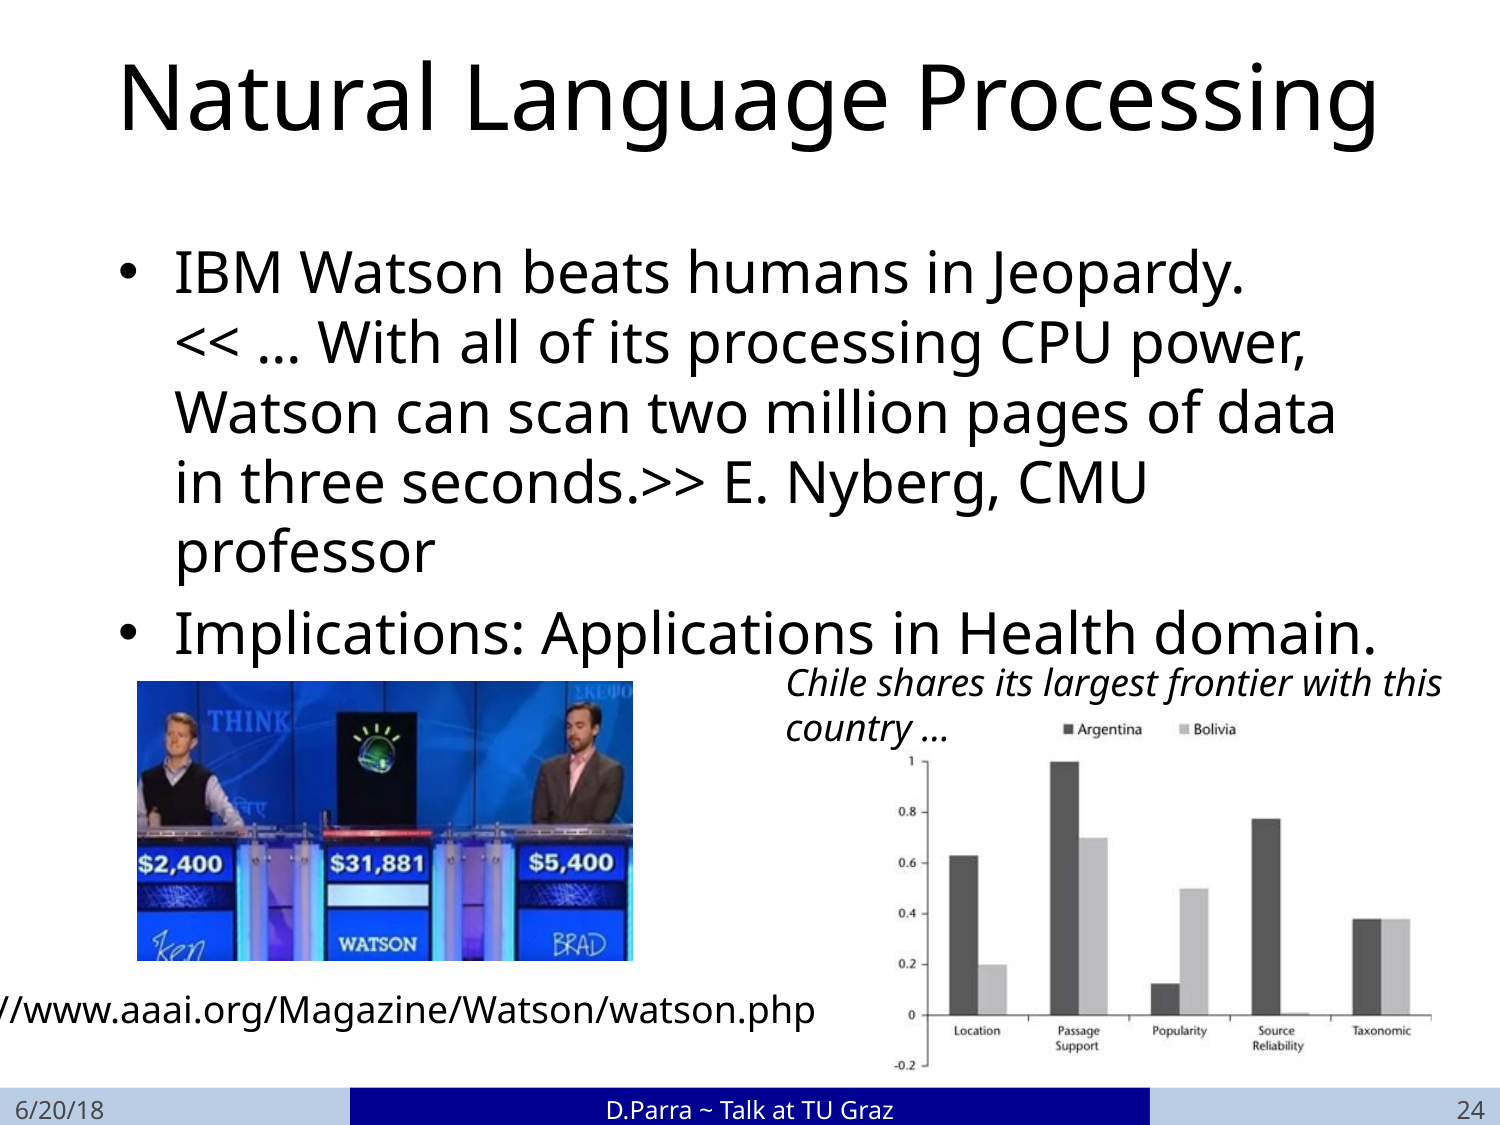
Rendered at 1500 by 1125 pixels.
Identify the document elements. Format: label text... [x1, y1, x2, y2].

footer D.Parra ~ Talk at TU Graz [350, 1087, 1149, 1125]
title Natural Language Processing [0, 0, 1500, 188]
picture [894, 721, 1432, 1072]
slide_number 23 [1149, 1087, 1500, 1125]
text_box Chile shares its largest frontier with this country … [774, 652, 1491, 755]
text_box http://www.aaai.org/Magazine/Watson/watson.php [0, 980, 828, 1037]
list IBM Watson beats humans in Jeopardy. << ... With all of its processing CPU power, Watson can scan two million pages of data in three seconds.>> E. Nyberg, CMU professor Implications: Applications in Health domain. [103, 227, 1397, 942]
picture [137, 681, 634, 962]
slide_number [0, 1087, 350, 1125]
